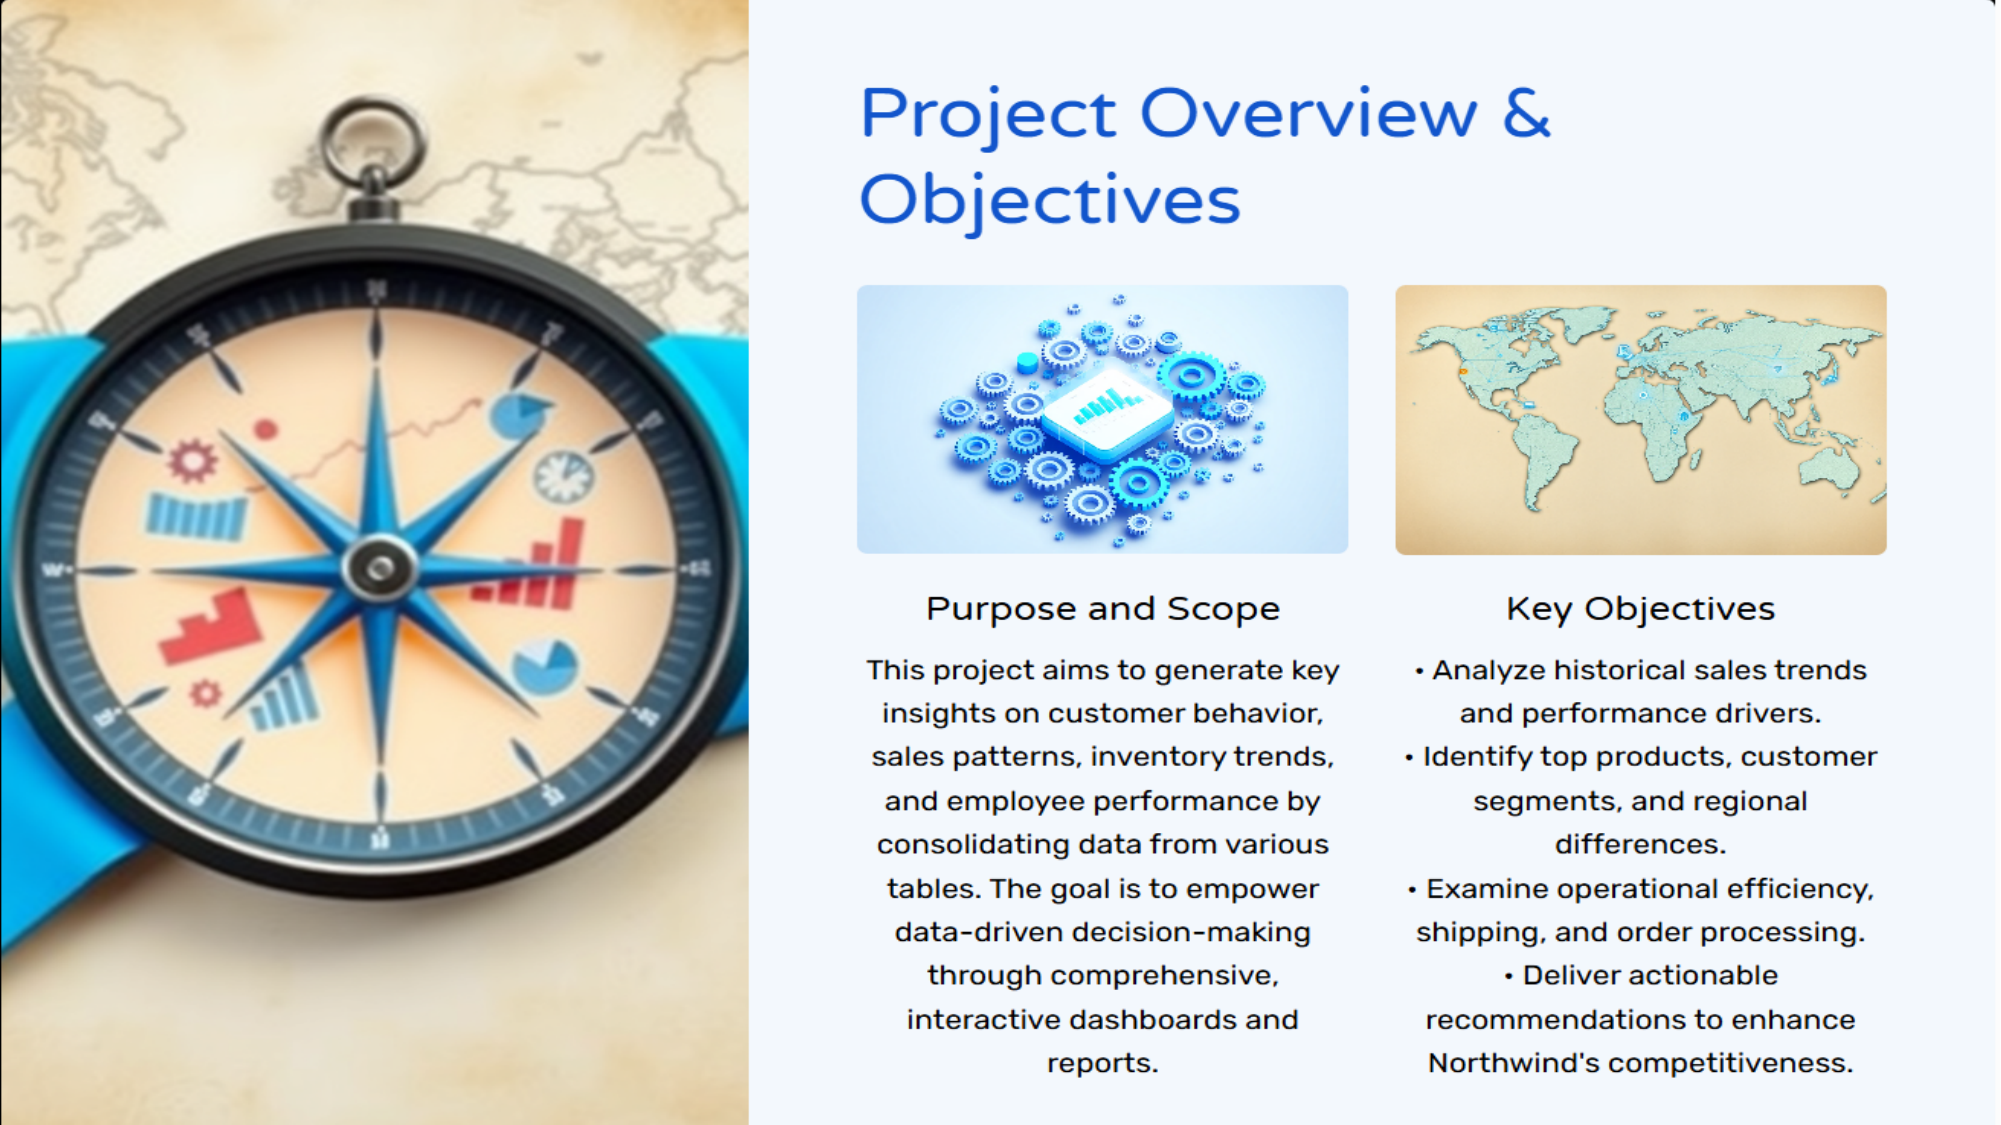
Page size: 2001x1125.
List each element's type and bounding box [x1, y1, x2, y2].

list [0, 0, 2000, 1125]
